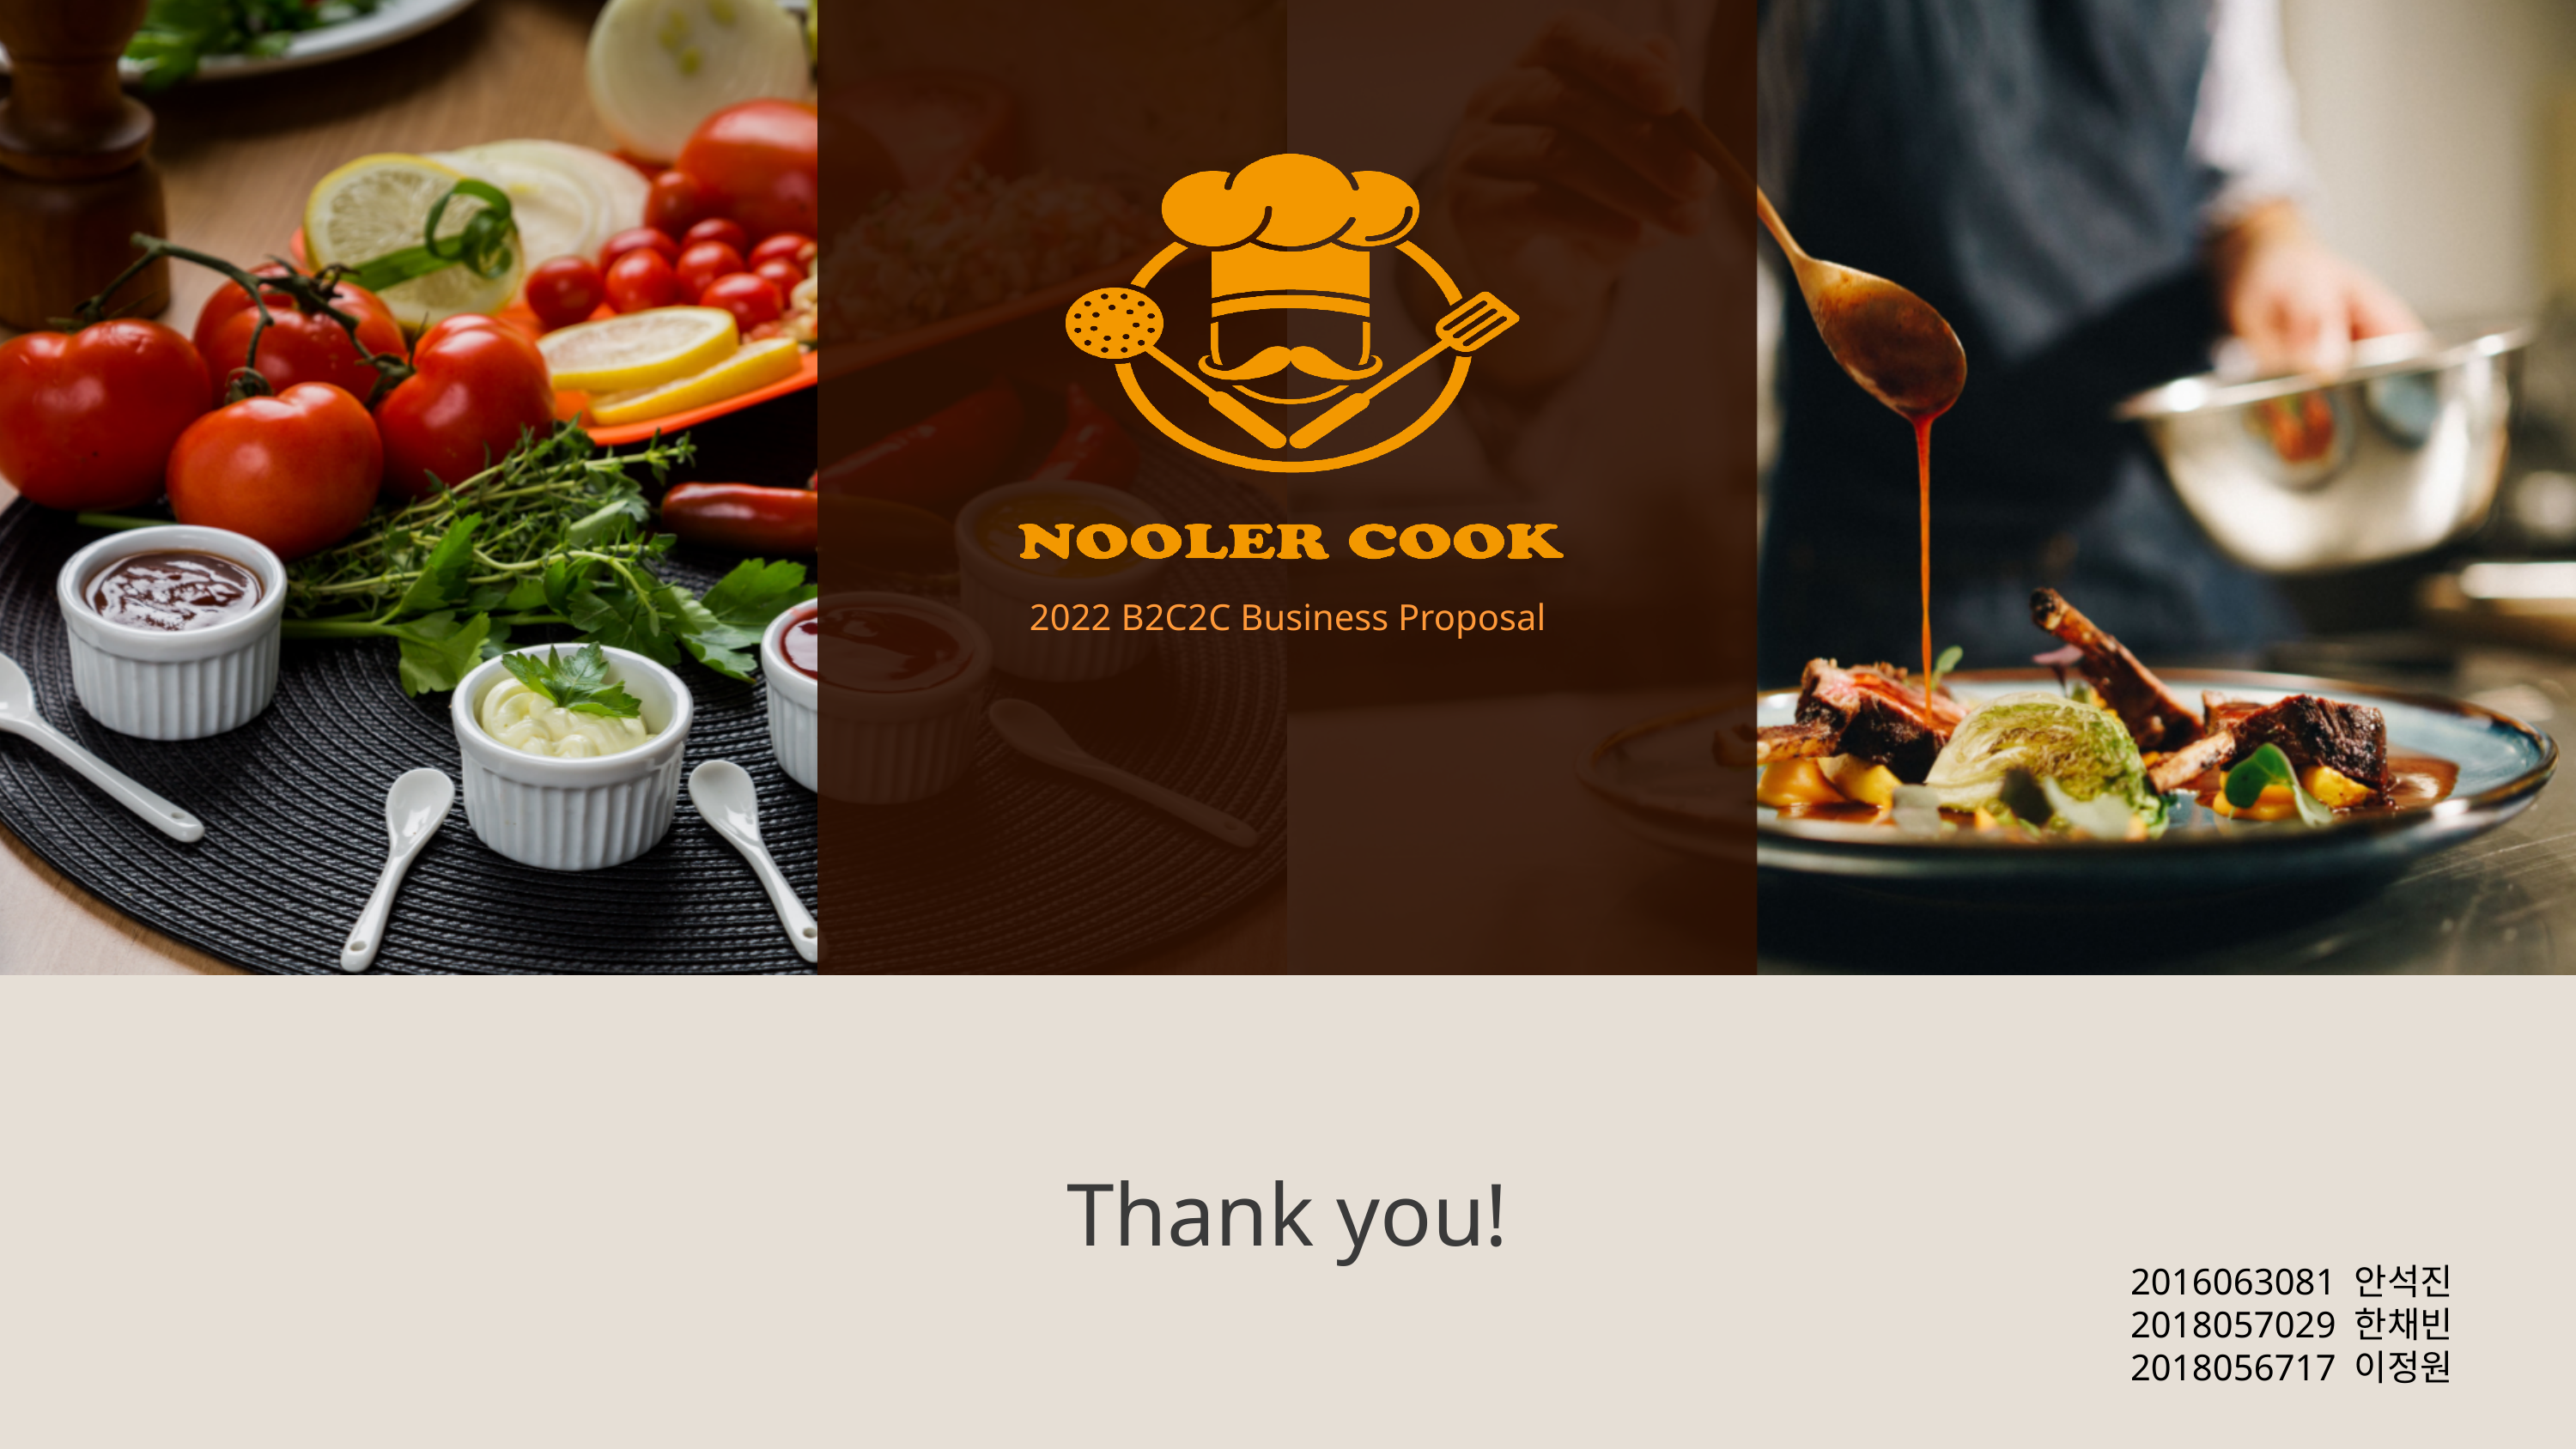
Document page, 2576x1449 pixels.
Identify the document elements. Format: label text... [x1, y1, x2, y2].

text_box Thank you! [831, 1154, 1744, 1270]
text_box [1759, 0, 2576, 976]
text_box 2016063081 안석진 2018057029 한채빈 2018056717 이정원 [2022, 1252, 2562, 1394]
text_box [0, 0, 815, 976]
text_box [817, 0, 1759, 976]
